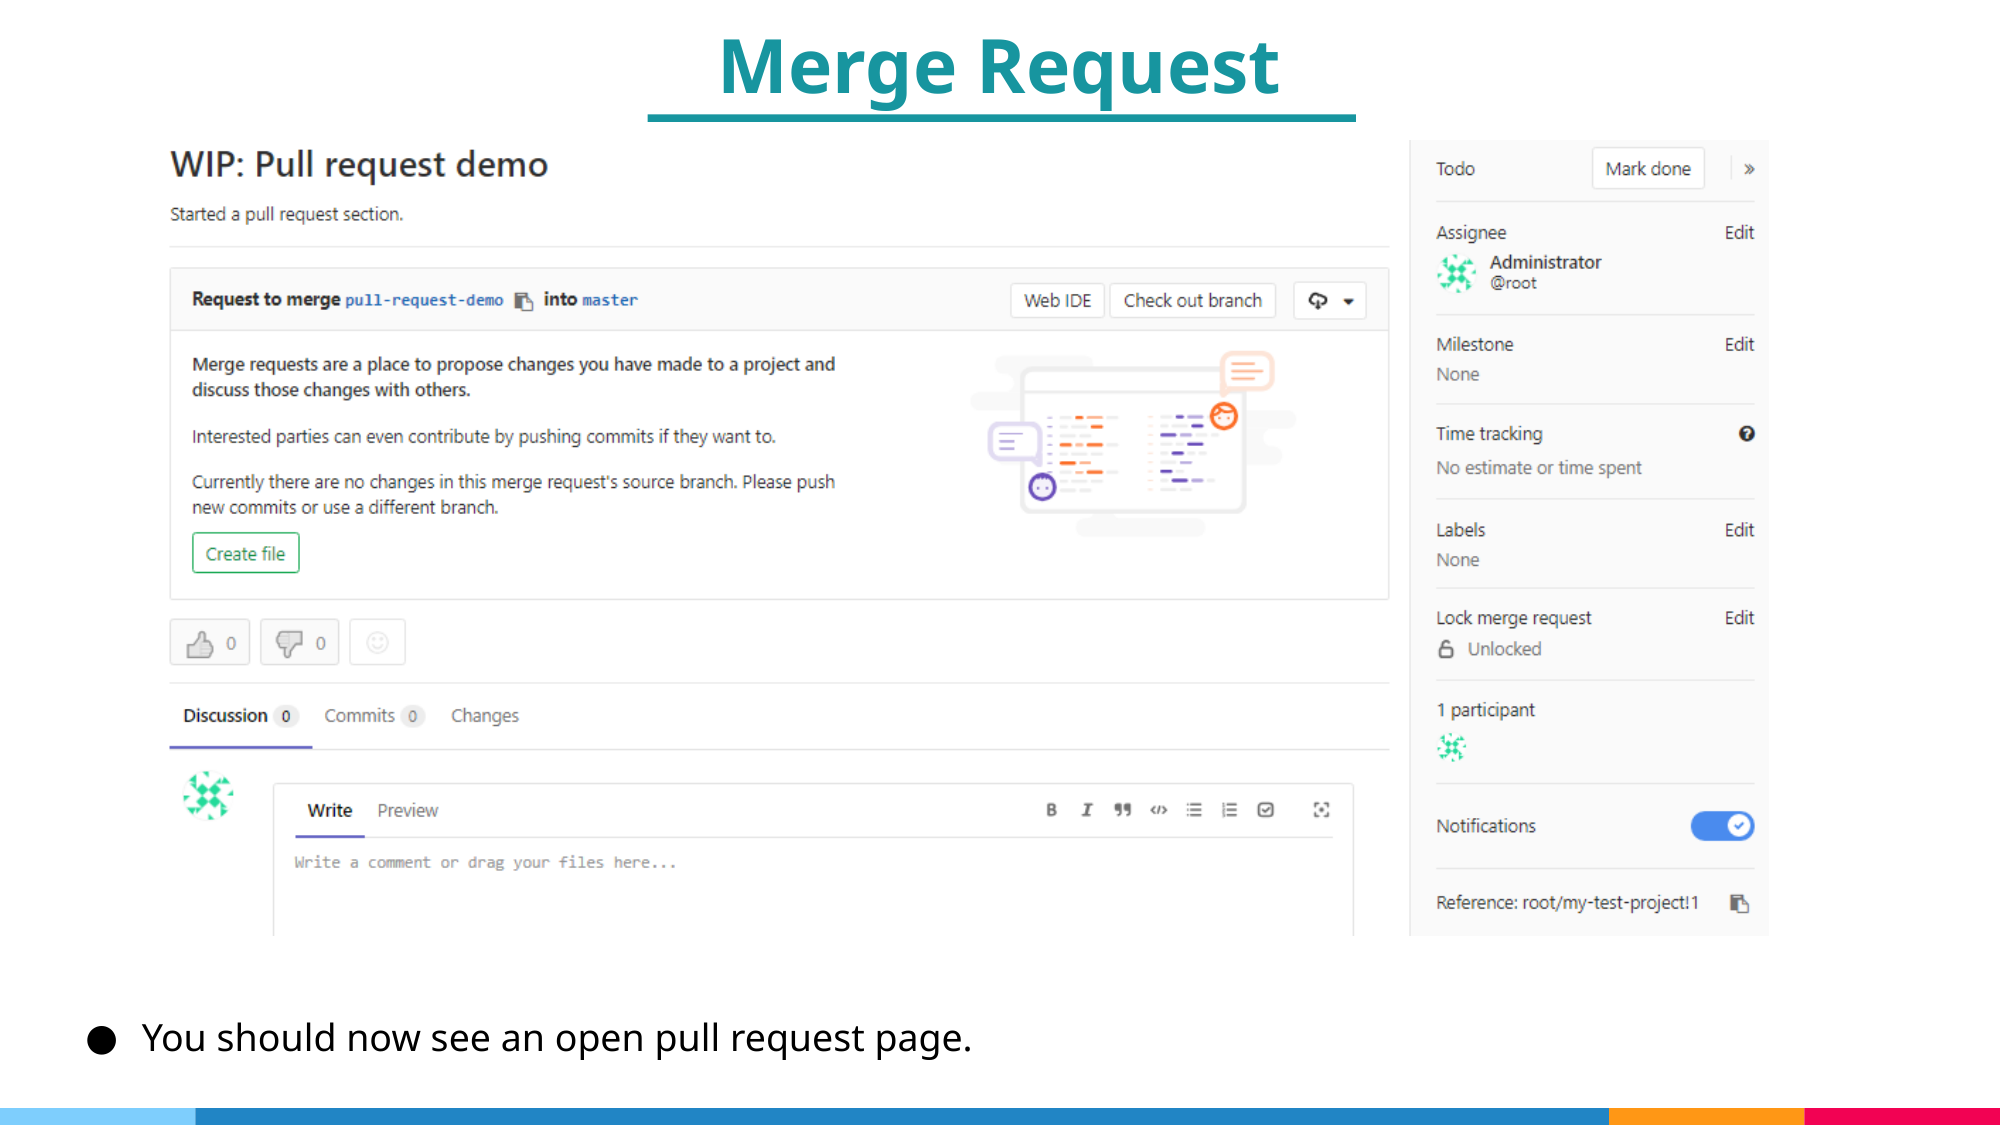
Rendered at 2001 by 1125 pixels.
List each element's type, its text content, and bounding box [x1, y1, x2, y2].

picture [157, 140, 1769, 936]
text_box You should now see an open pull request page. [51, 983, 1949, 1063]
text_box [140, 14, 1859, 123]
